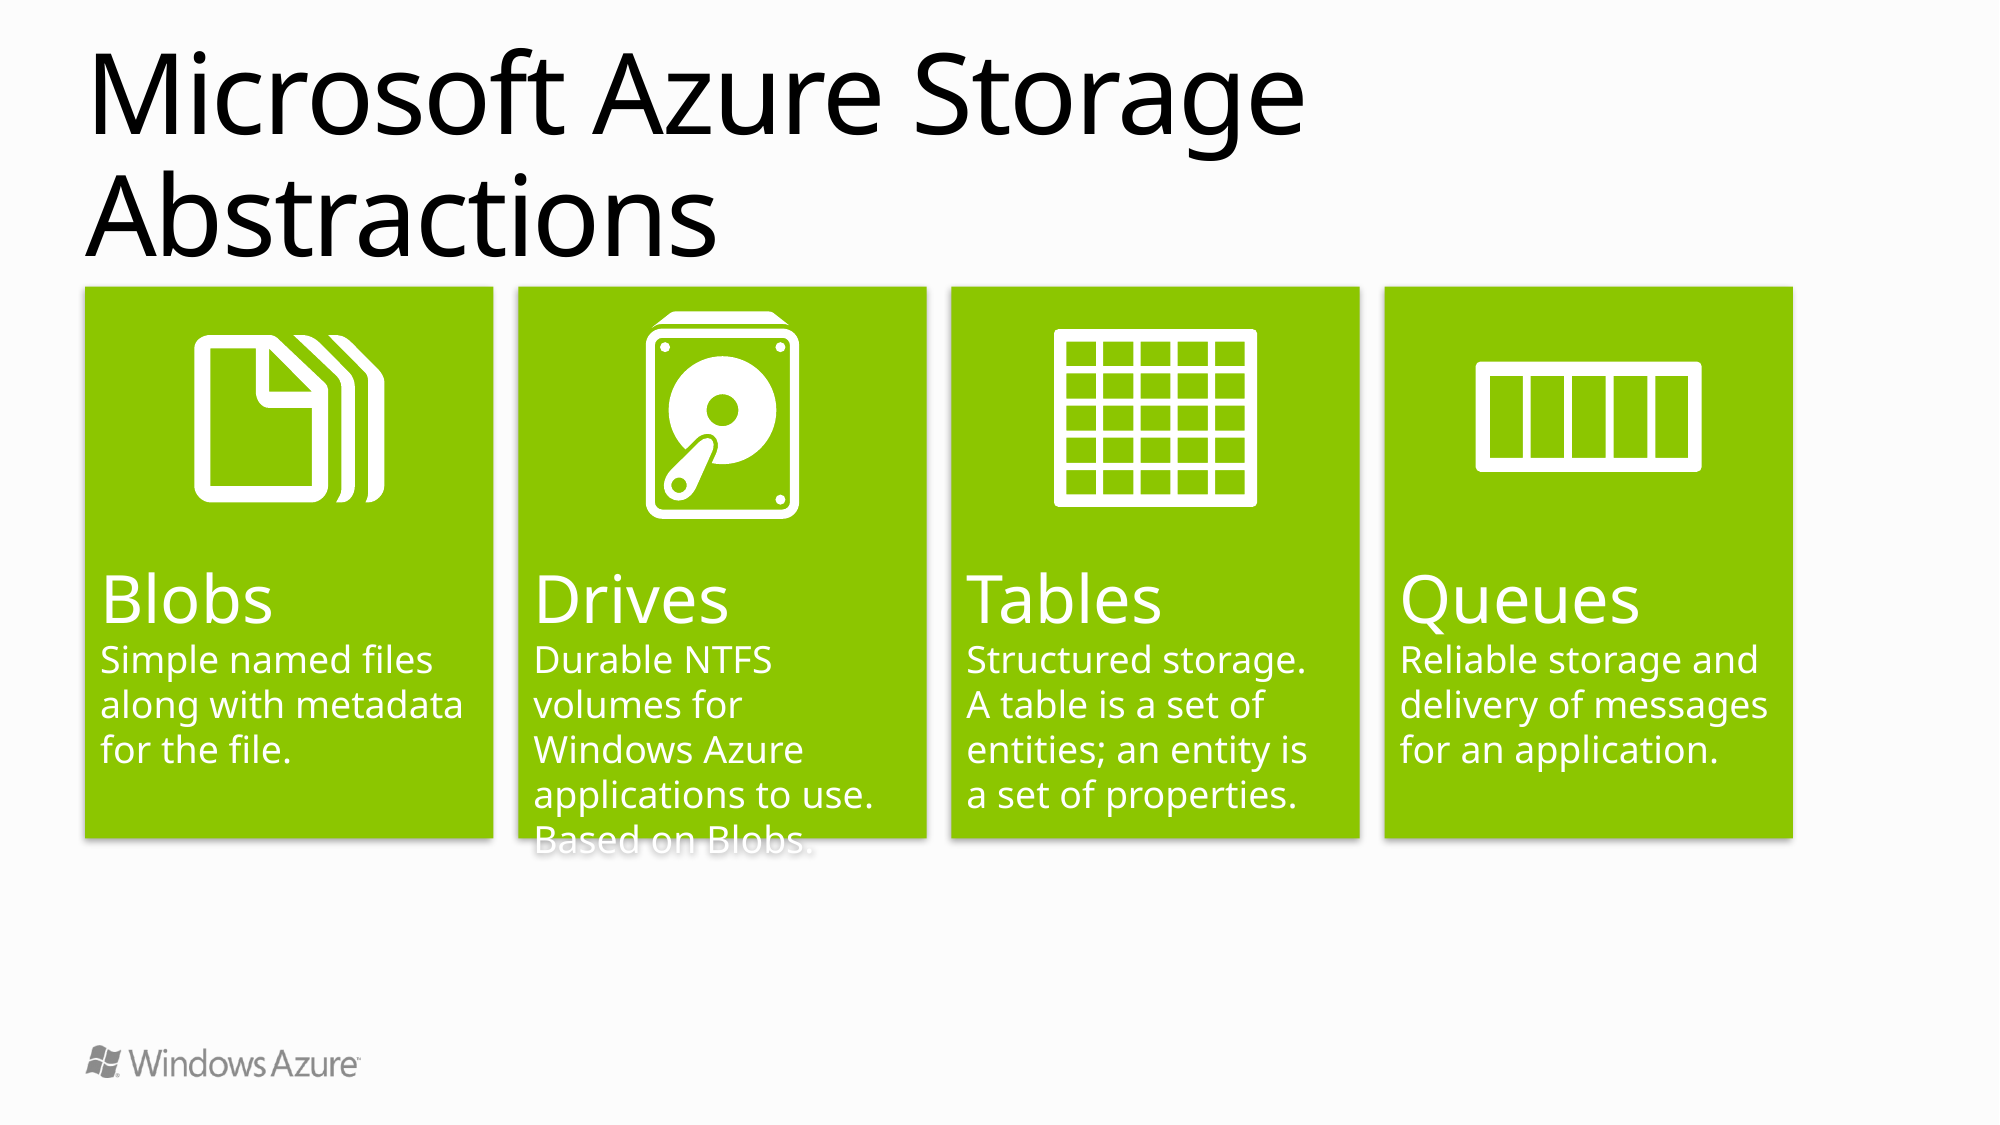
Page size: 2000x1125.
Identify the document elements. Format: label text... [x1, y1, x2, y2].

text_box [1384, 286, 1794, 839]
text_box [518, 286, 927, 839]
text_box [951, 286, 1360, 839]
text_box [84, 286, 494, 839]
title Microsoft Azure Storage Abstractions [85, 37, 1914, 161]
